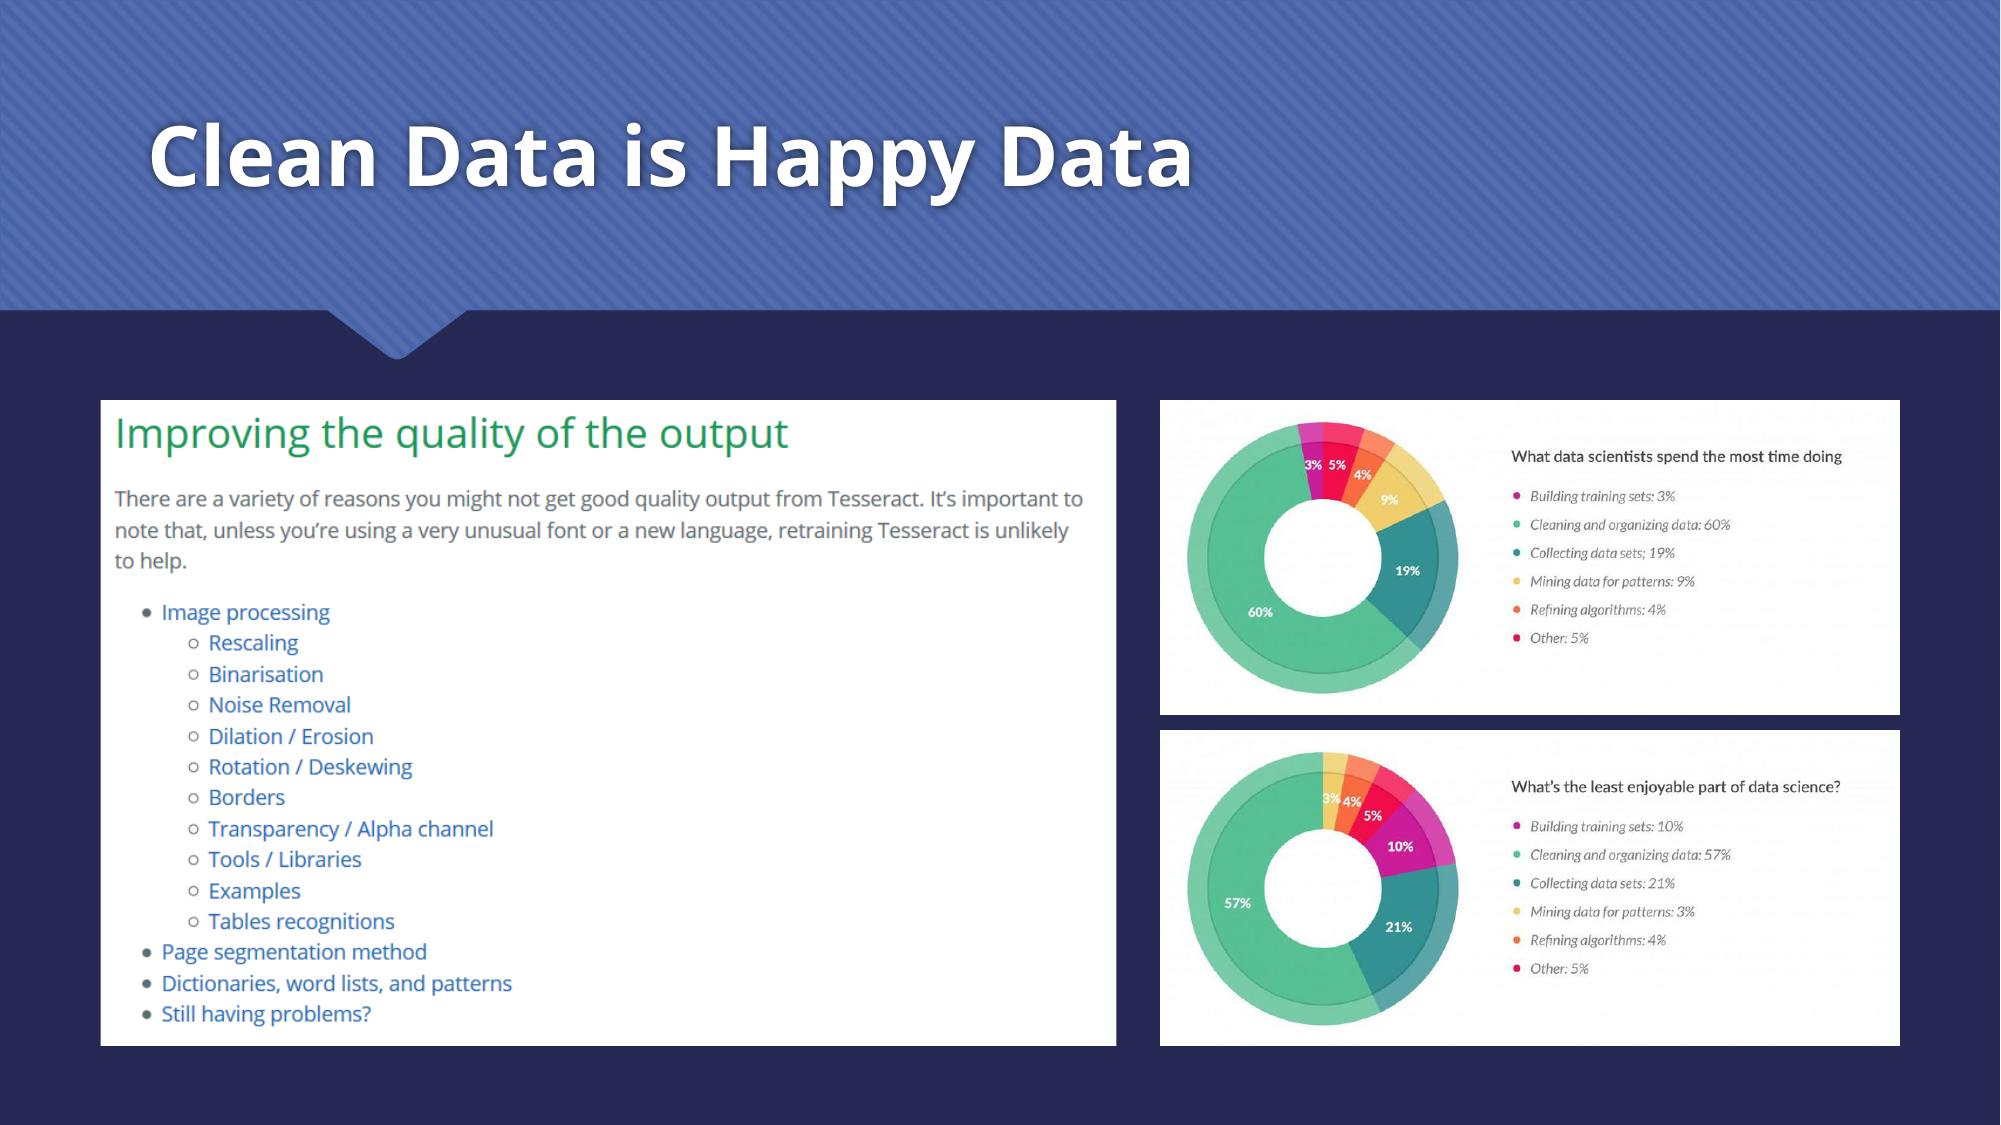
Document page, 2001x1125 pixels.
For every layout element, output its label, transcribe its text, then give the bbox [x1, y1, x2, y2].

picture [100, 399, 1117, 1046]
picture [1159, 730, 1900, 1046]
title Clean Data is Happy Data [132, 73, 1868, 233]
picture [1159, 399, 1900, 716]
